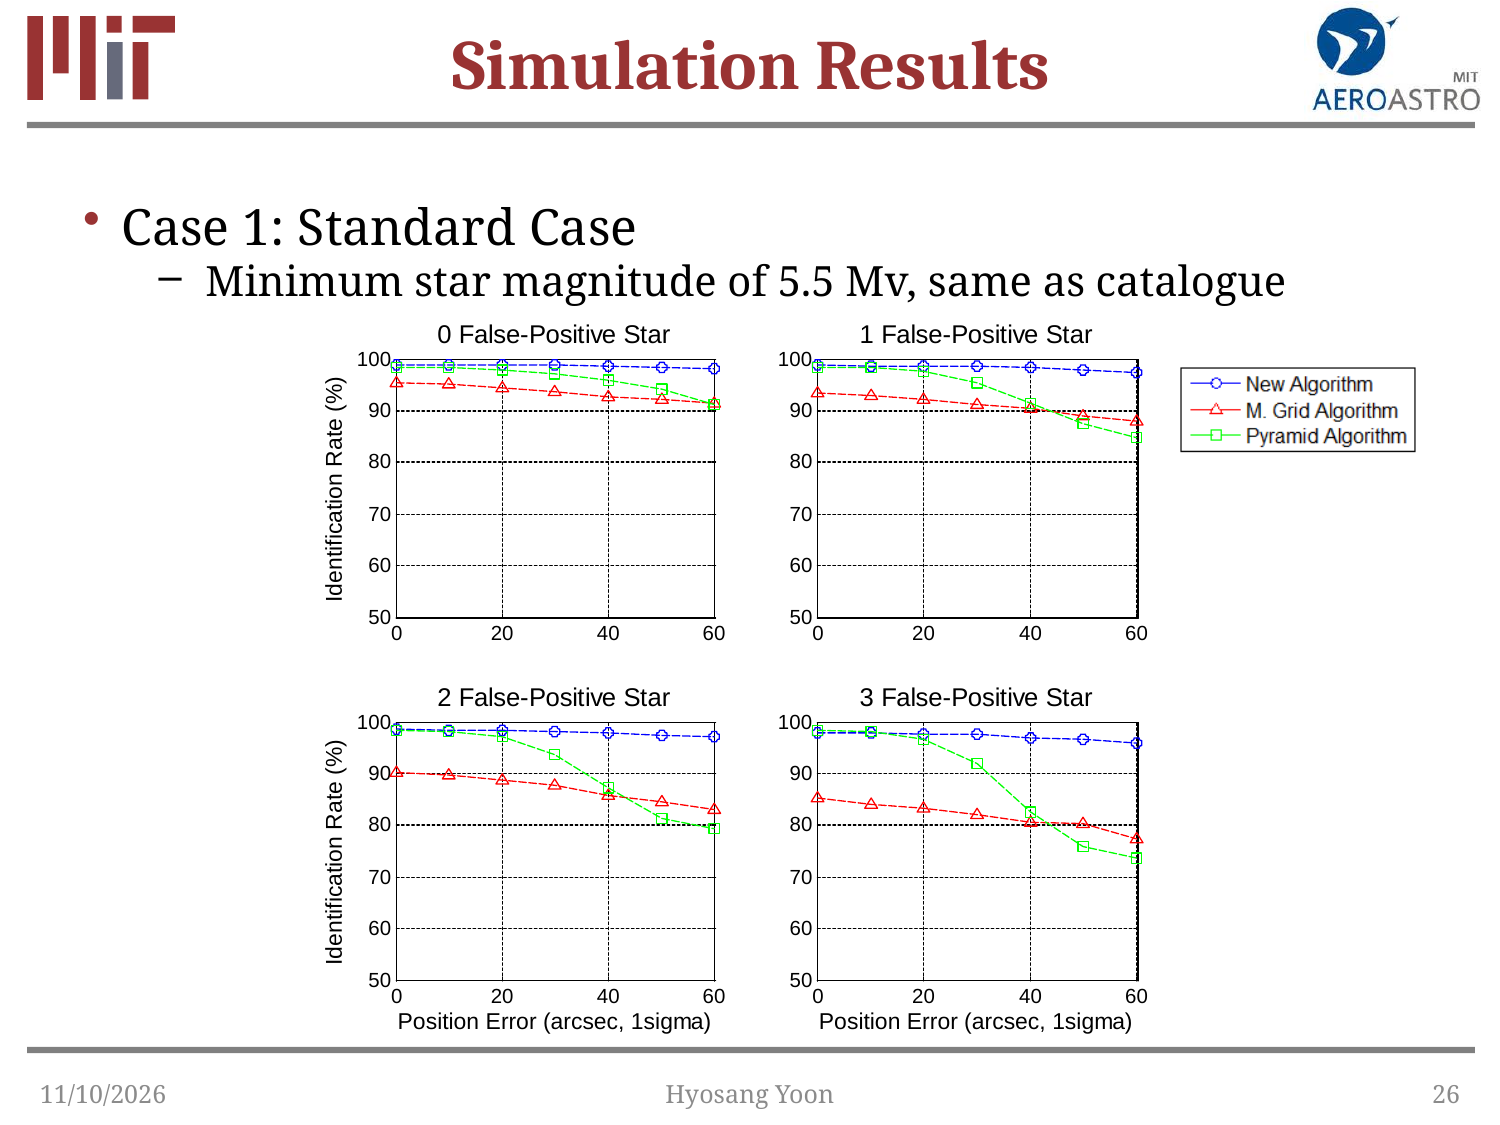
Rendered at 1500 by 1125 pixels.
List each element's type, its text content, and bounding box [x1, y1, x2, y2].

list Case 1: Standard Case Minimum star magnitude of 5.5 Mv, same as catalogue [68, 187, 1438, 1013]
slide_number 26 [1125, 1065, 1475, 1125]
picture [1304, 1, 1488, 121]
picture [271, 298, 1422, 1066]
footer Hyosang Yoon [512, 1074, 988, 1125]
title Simulation Results [167, 4, 1334, 119]
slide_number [24, 1065, 375, 1125]
